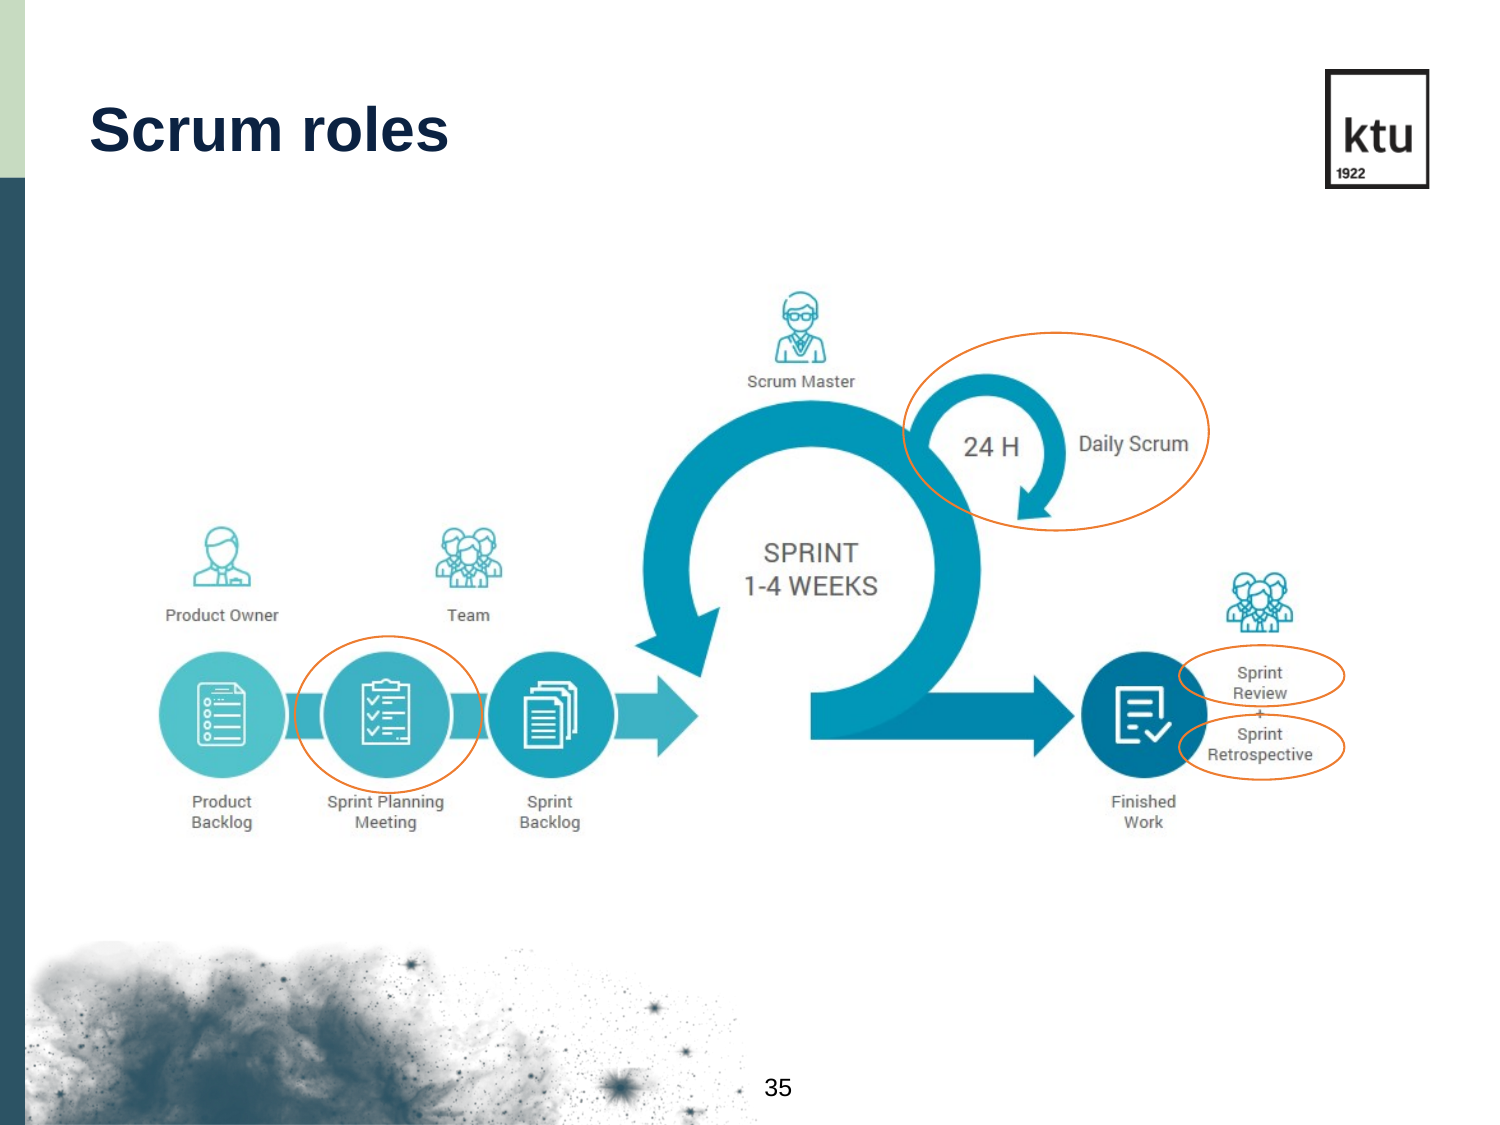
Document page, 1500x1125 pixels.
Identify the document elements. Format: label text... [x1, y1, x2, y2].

picture [25, 941, 760, 1124]
picture [131, 243, 1353, 883]
list Scrum roles [75, 93, 1315, 196]
